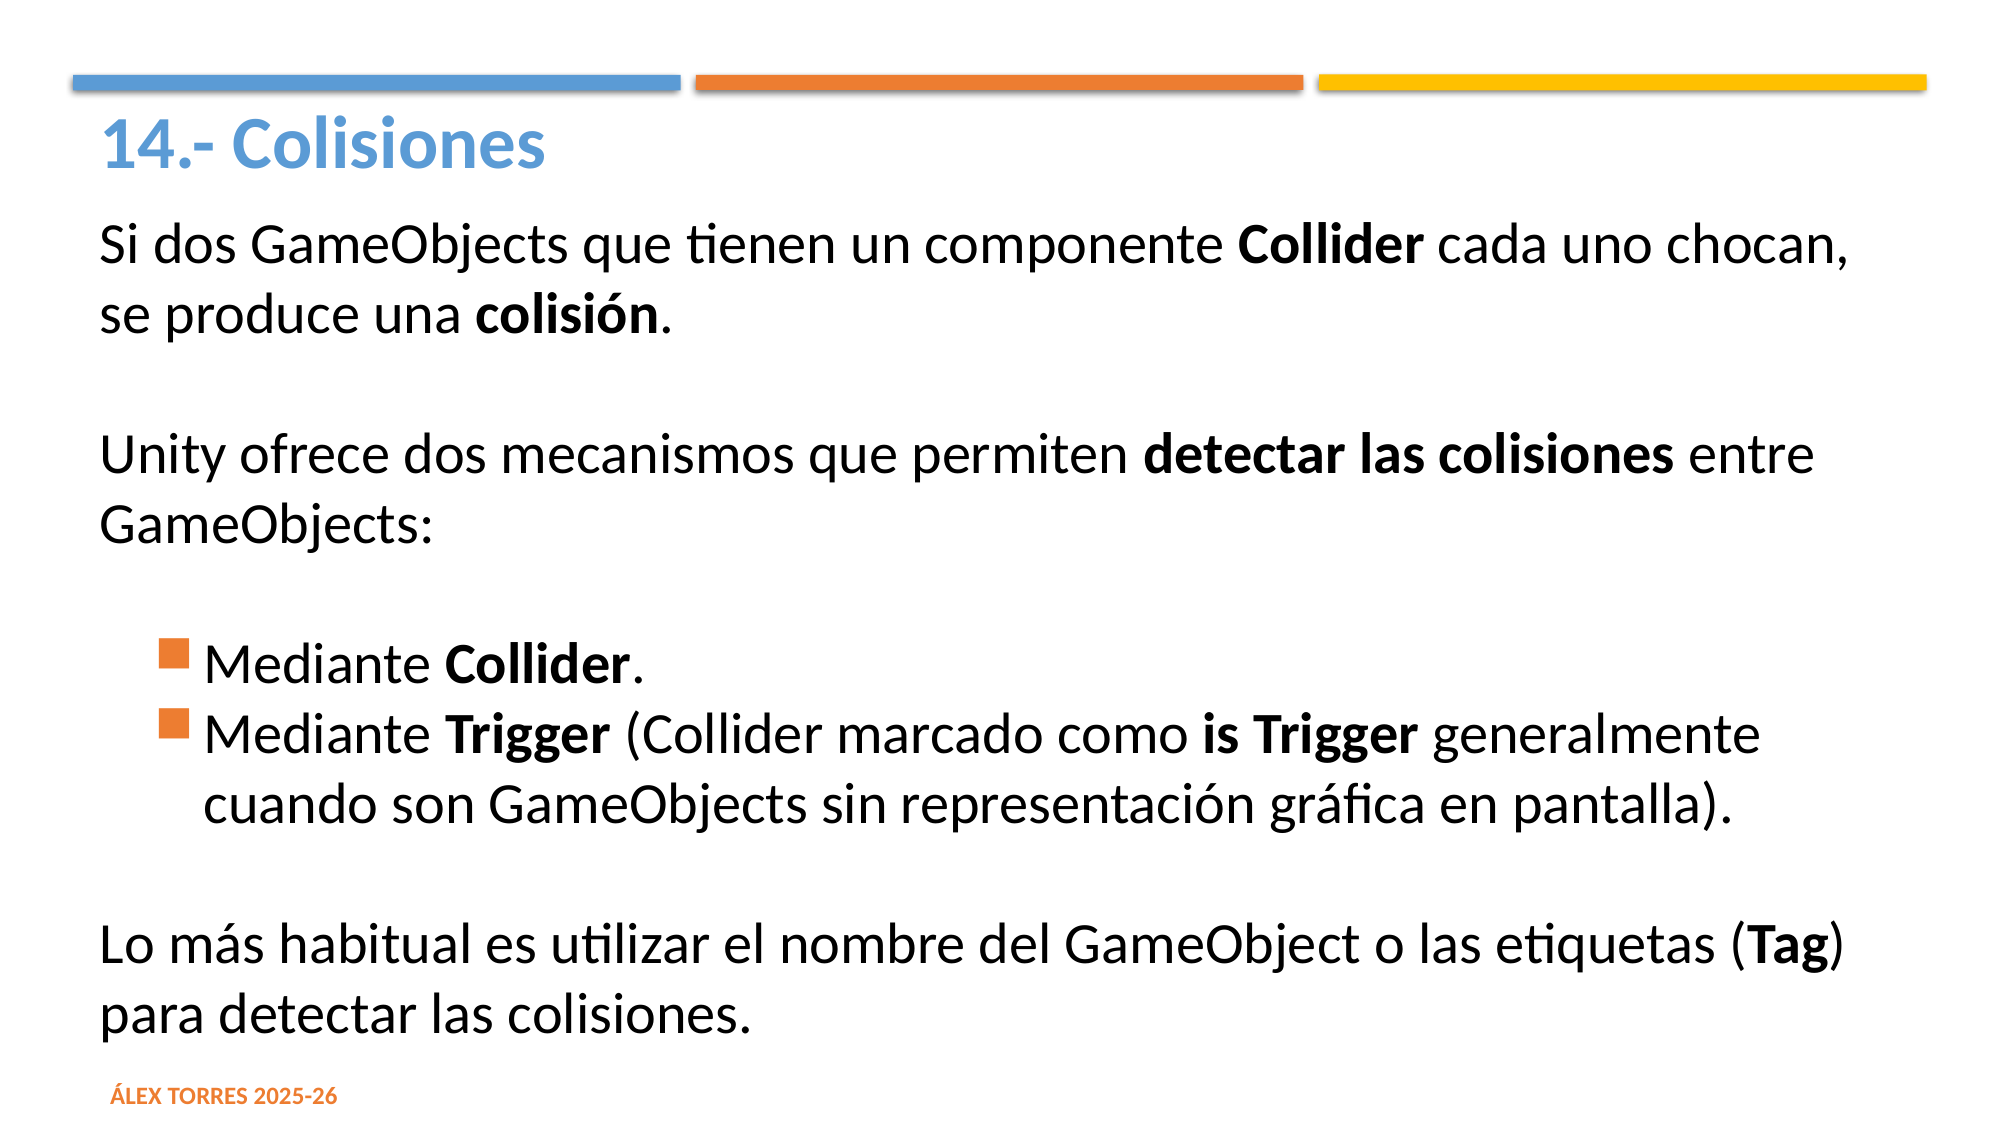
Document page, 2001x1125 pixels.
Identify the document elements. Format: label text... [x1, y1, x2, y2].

text_box 14.- Colisiones [85, 78, 1915, 188]
text_box Si dos GameObjects que tienen un componente Collider cada uno chocan, se produce una colisión. Unity ofrece dos mecanismos que permiten detectar las colisiones entre GameObjects: Mediante Collider. Mediante Trigger (Collider marcado como is Trigger generalmente cuando son GameObjects sin representación gráfica en pantalla). Lo más habitual es utilizar el nombre del GameObject o las etiquetas (Tag) para detectar las colisiones. [85, 190, 1915, 1074]
